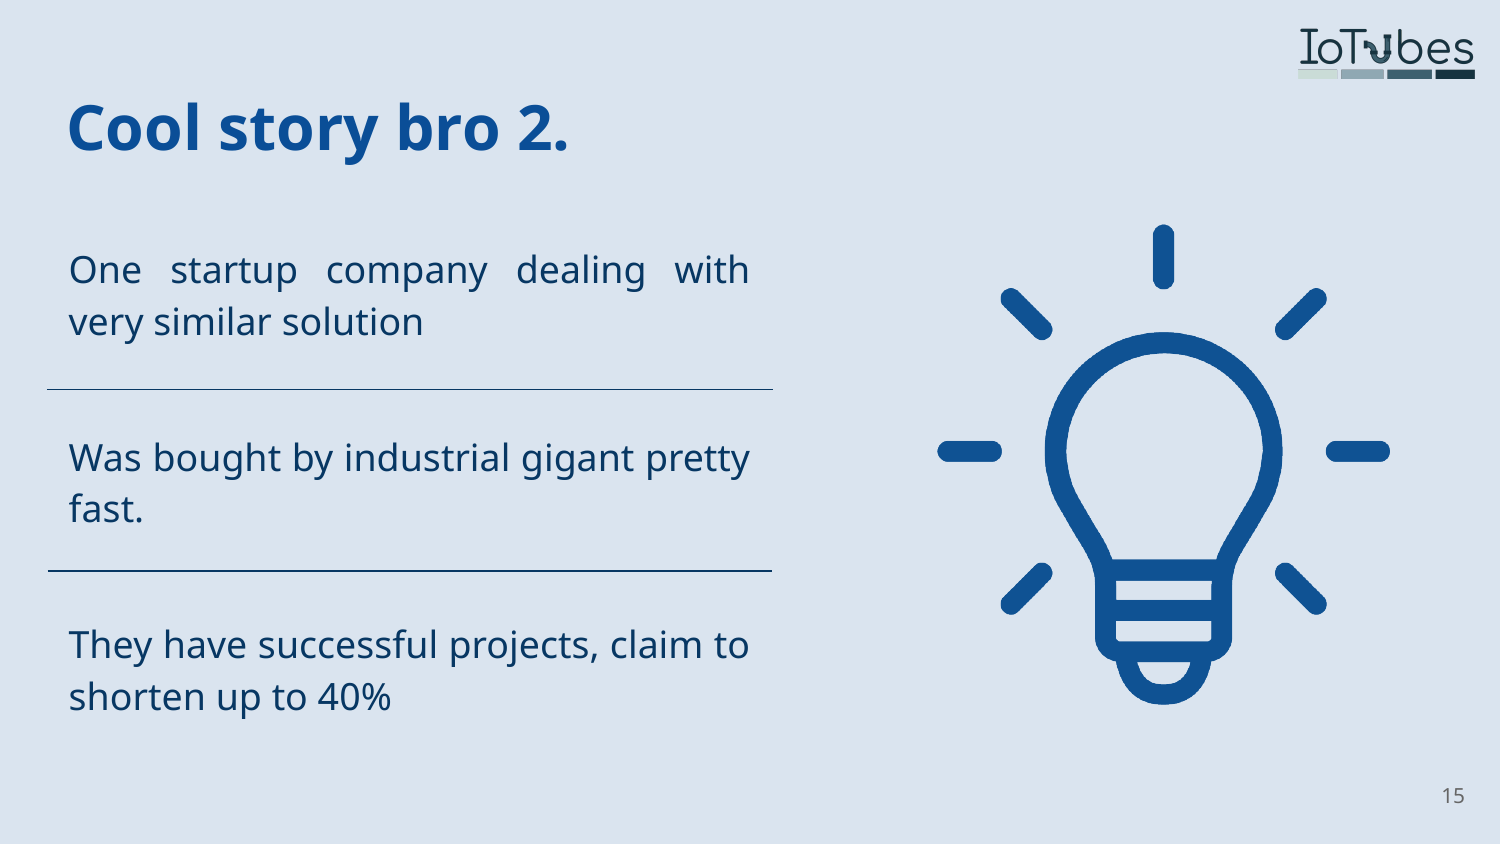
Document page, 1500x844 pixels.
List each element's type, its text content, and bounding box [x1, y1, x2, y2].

list One startup company dealing with very similar solution Was bought by industrial gigant pretty fast. They have successful projects, claim to shorten up to 40% [53, 398, 766, 570]
picture [1297, 24, 1476, 79]
list One startup company dealing with very similar solution Was bought by industrial gigant pretty fast. They have successful projects, claim to shorten up to 40% [53, 224, 766, 388]
title Cool story bro 2. [51, 72, 1449, 167]
list One startup company dealing with very similar solution Was bought by industrial gigant pretty fast. They have successful projects, claim to shorten up to 40% [53, 579, 766, 786]
slide_number ‹#› [1389, 764, 1480, 830]
picture [936, 224, 1390, 705]
